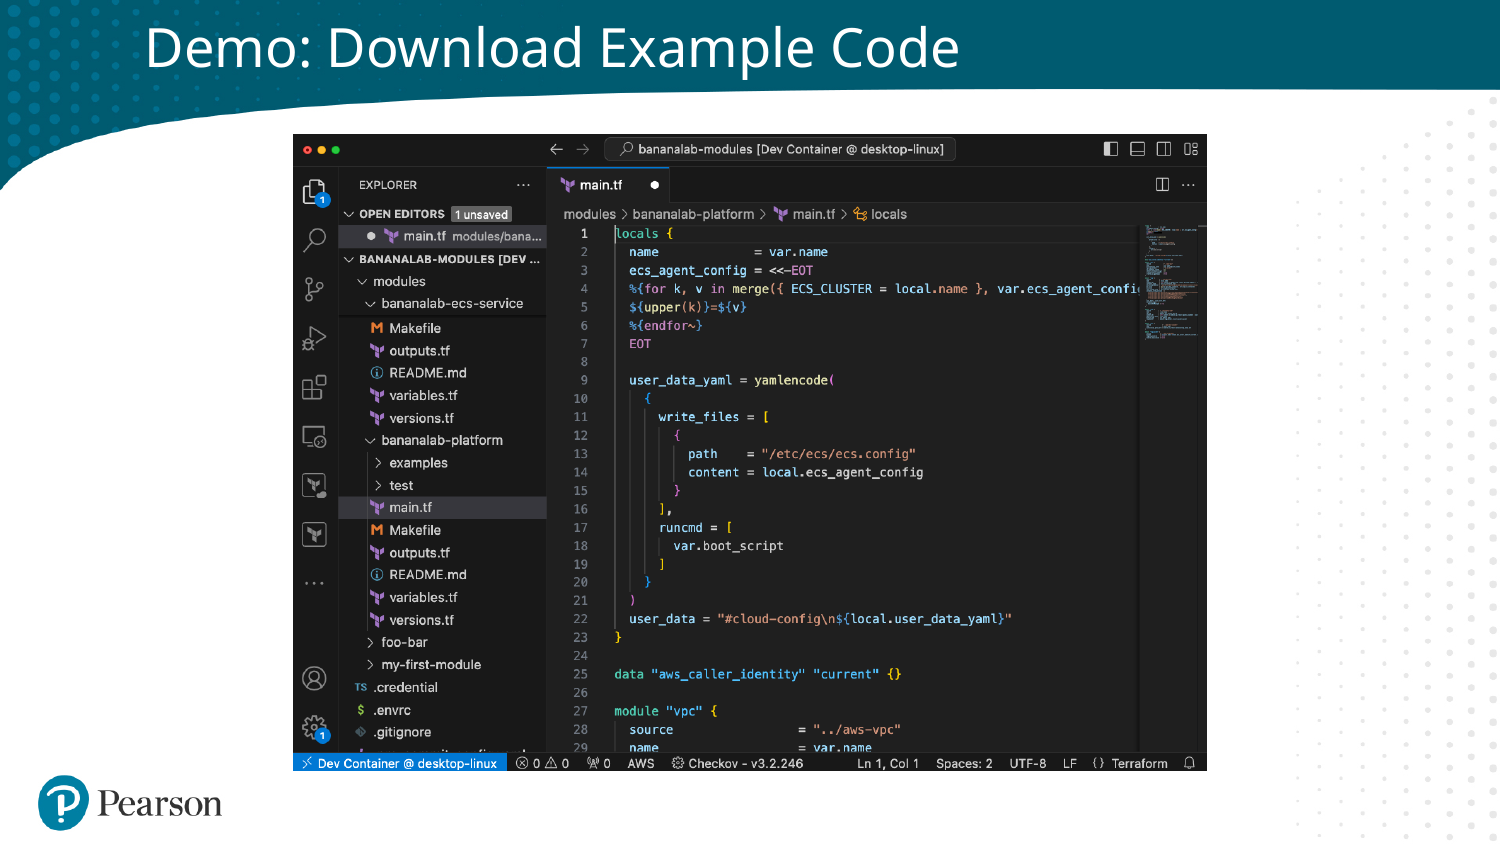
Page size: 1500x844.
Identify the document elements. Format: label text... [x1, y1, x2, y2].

title Demo: Download Example Code [130, 6, 1369, 98]
picture [0, 90, 1500, 844]
